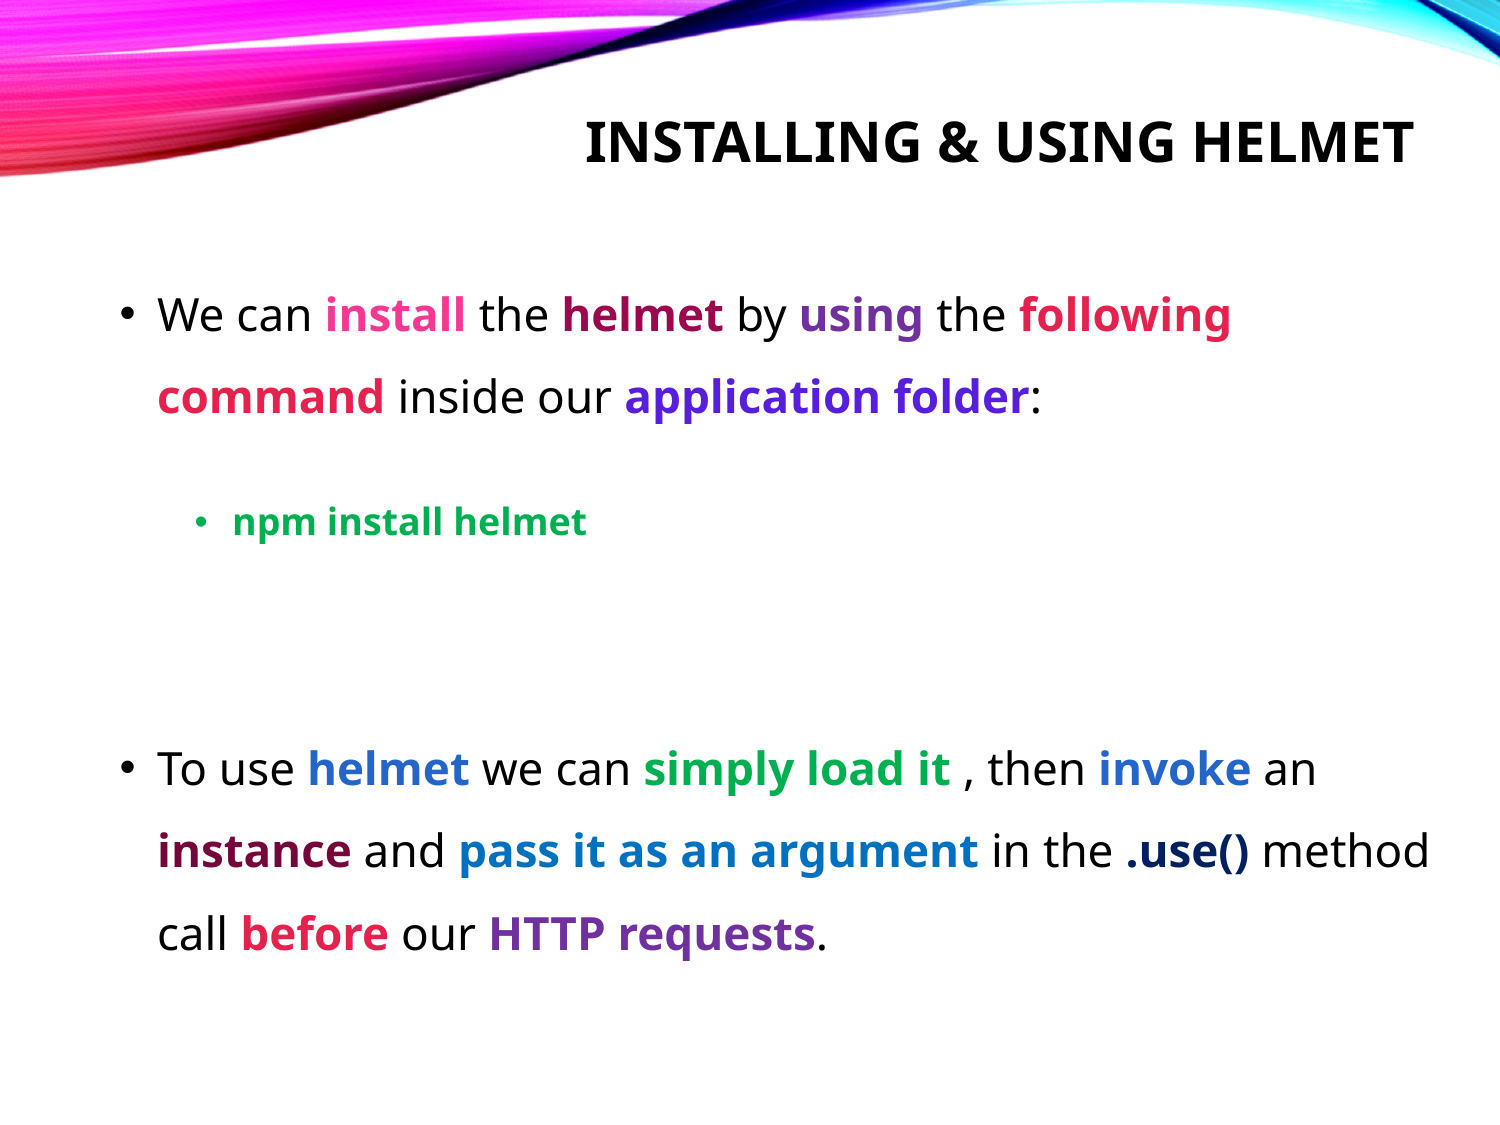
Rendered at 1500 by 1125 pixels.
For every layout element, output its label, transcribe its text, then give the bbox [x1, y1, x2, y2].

title Installing & Using helmet [383, 38, 1431, 250]
picture [0, 0, 1500, 178]
list We can install the helmet by using the following command inside our application folder: npm install helmet To use helmet we can simply load it , then invoke an instance and pass it as an argument in the .use() method call before our HTTP requests. [29, 250, 1475, 1111]
